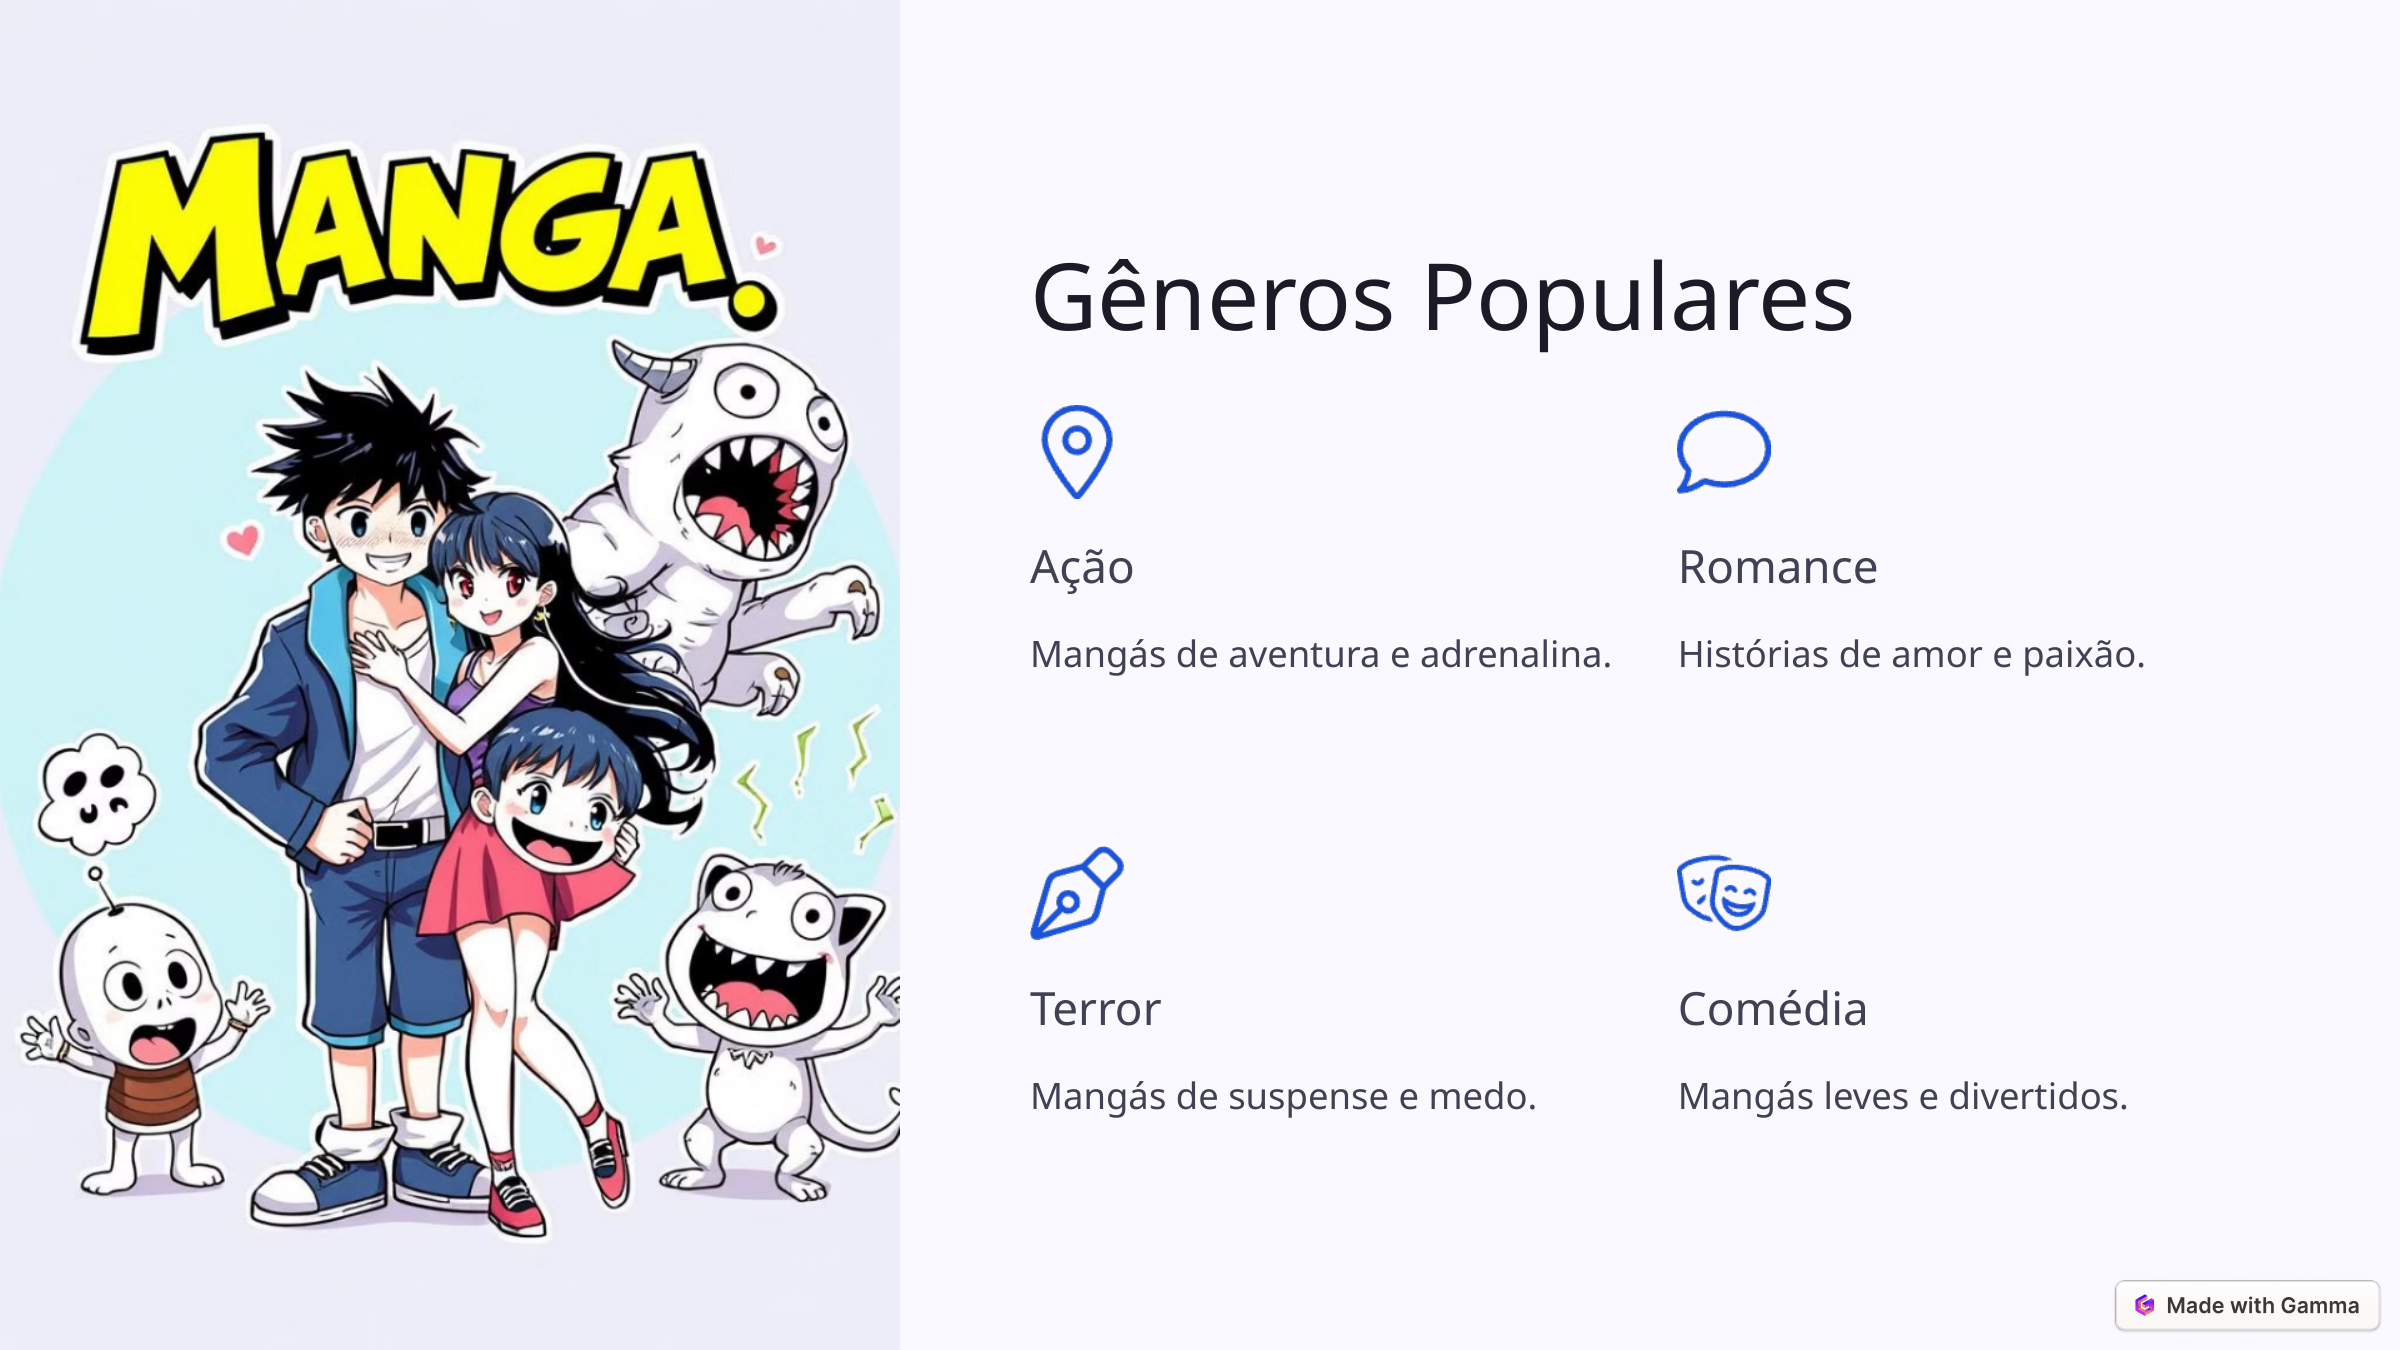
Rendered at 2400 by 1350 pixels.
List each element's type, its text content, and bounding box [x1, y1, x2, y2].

picture [2106, 1271, 2389, 1339]
picture [1030, 846, 1124, 940]
text_box Mangás de aventura e adrenalina. [1030, 615, 1622, 735]
text_box Histórias de amor e paixão. [1677, 615, 2270, 676]
text_box Romance [1677, 535, 2143, 594]
text_box Comédia [1677, 976, 2143, 1035]
picture [0, 0, 900, 1350]
picture [1030, 405, 1124, 499]
text_box Ação [1030, 535, 1496, 594]
text_box Mangás de suspense e medo. [1030, 1057, 1622, 1117]
text_box Terror [1030, 976, 1496, 1035]
text_box Gêneros Populares [1030, 233, 1961, 350]
picture [1677, 846, 1771, 940]
picture [1677, 405, 1771, 499]
text_box Mangás leves e divertidos. [1677, 1057, 2270, 1117]
